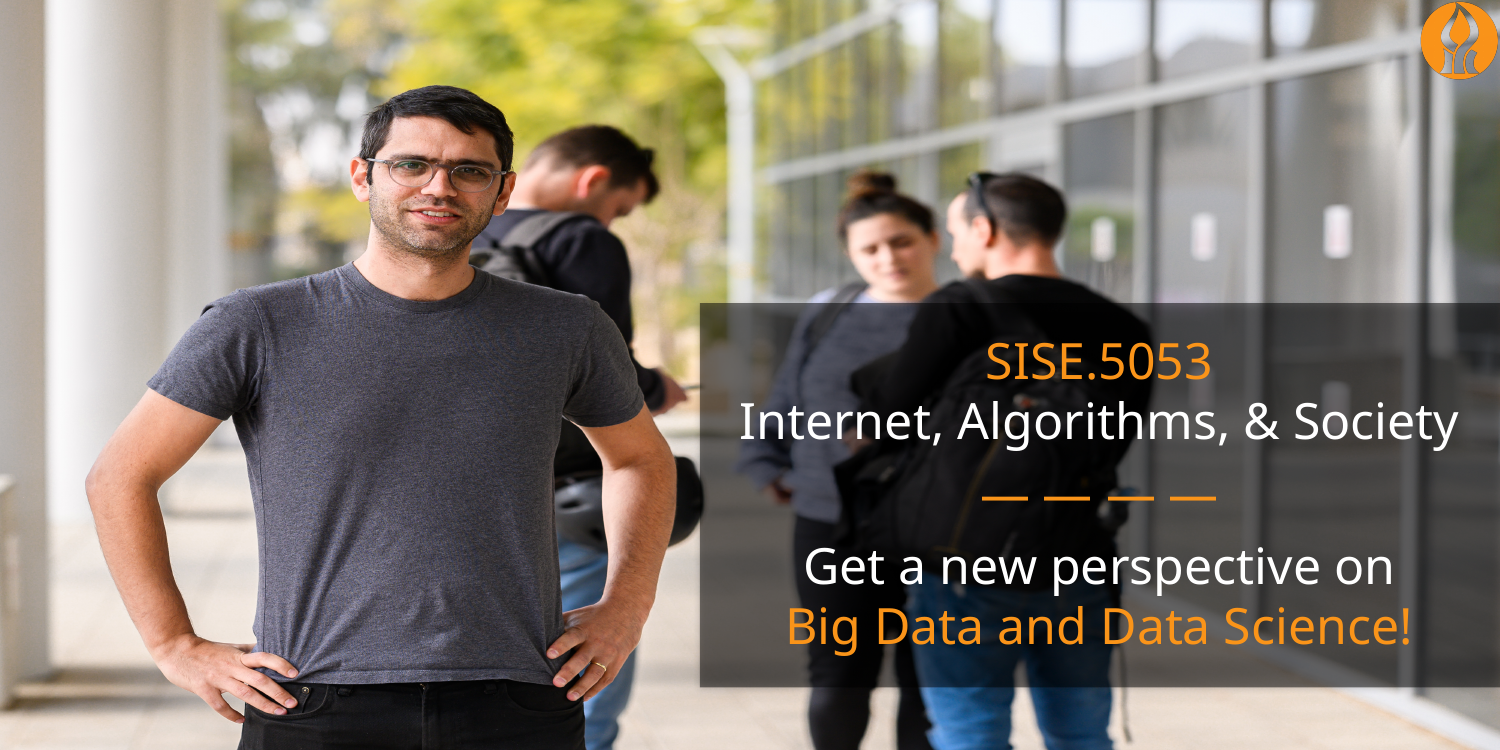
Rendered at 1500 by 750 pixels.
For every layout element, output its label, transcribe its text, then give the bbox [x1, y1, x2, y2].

picture [0, 0, 1500, 750]
text_box [699, 302, 1500, 688]
text_box SISE.5053 Internet, Algorithms, & Society — — — — Get a new perspective on Big Data and Data Science! [749, 299, 1450, 685]
